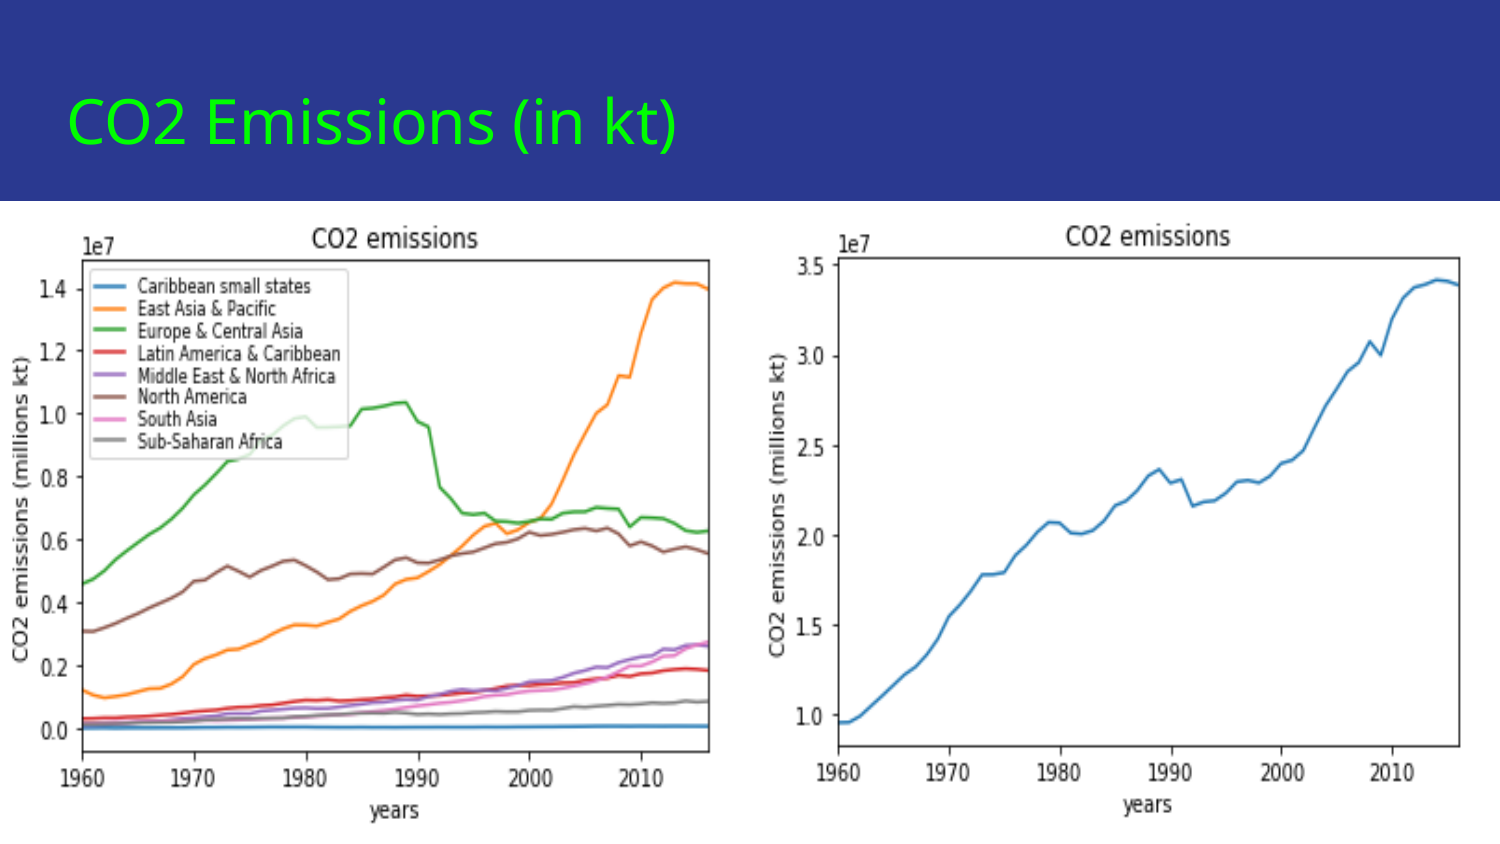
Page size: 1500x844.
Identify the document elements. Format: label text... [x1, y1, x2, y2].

title CO2 Emissions (in kt) [51, 67, 1449, 167]
picture [0, 201, 1500, 844]
